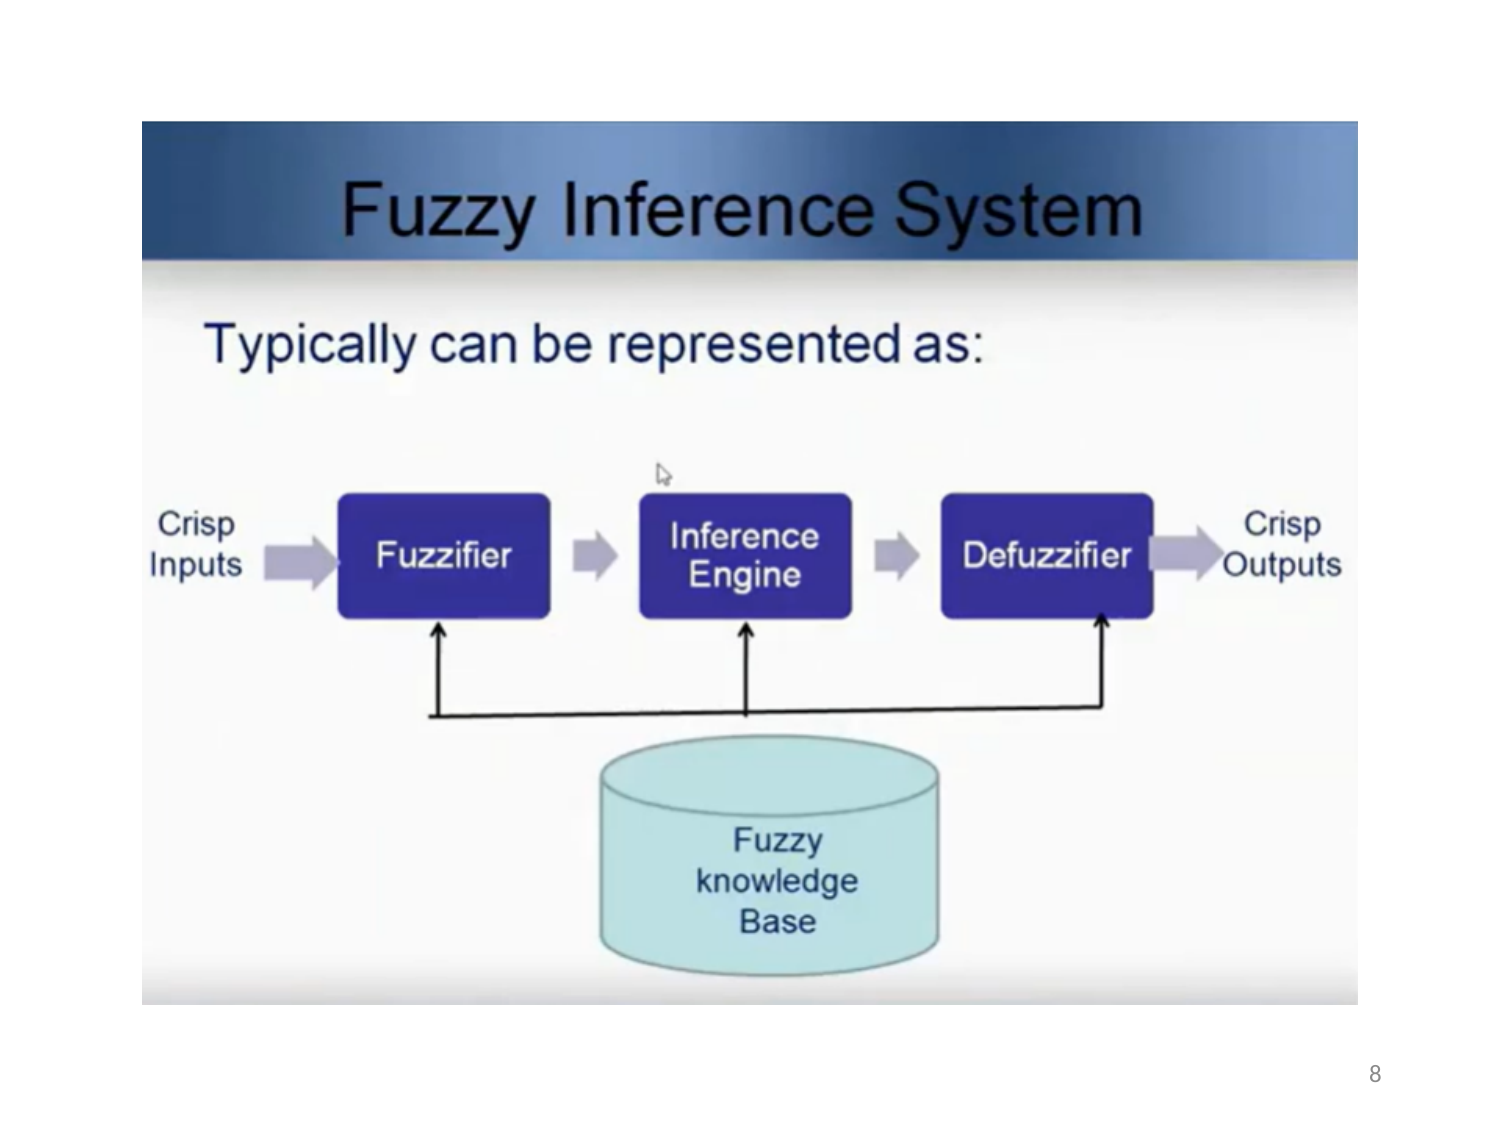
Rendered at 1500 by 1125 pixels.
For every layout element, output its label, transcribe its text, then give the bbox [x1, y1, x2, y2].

slide_number 8 [1059, 1042, 1397, 1103]
picture [142, 120, 1358, 1005]
